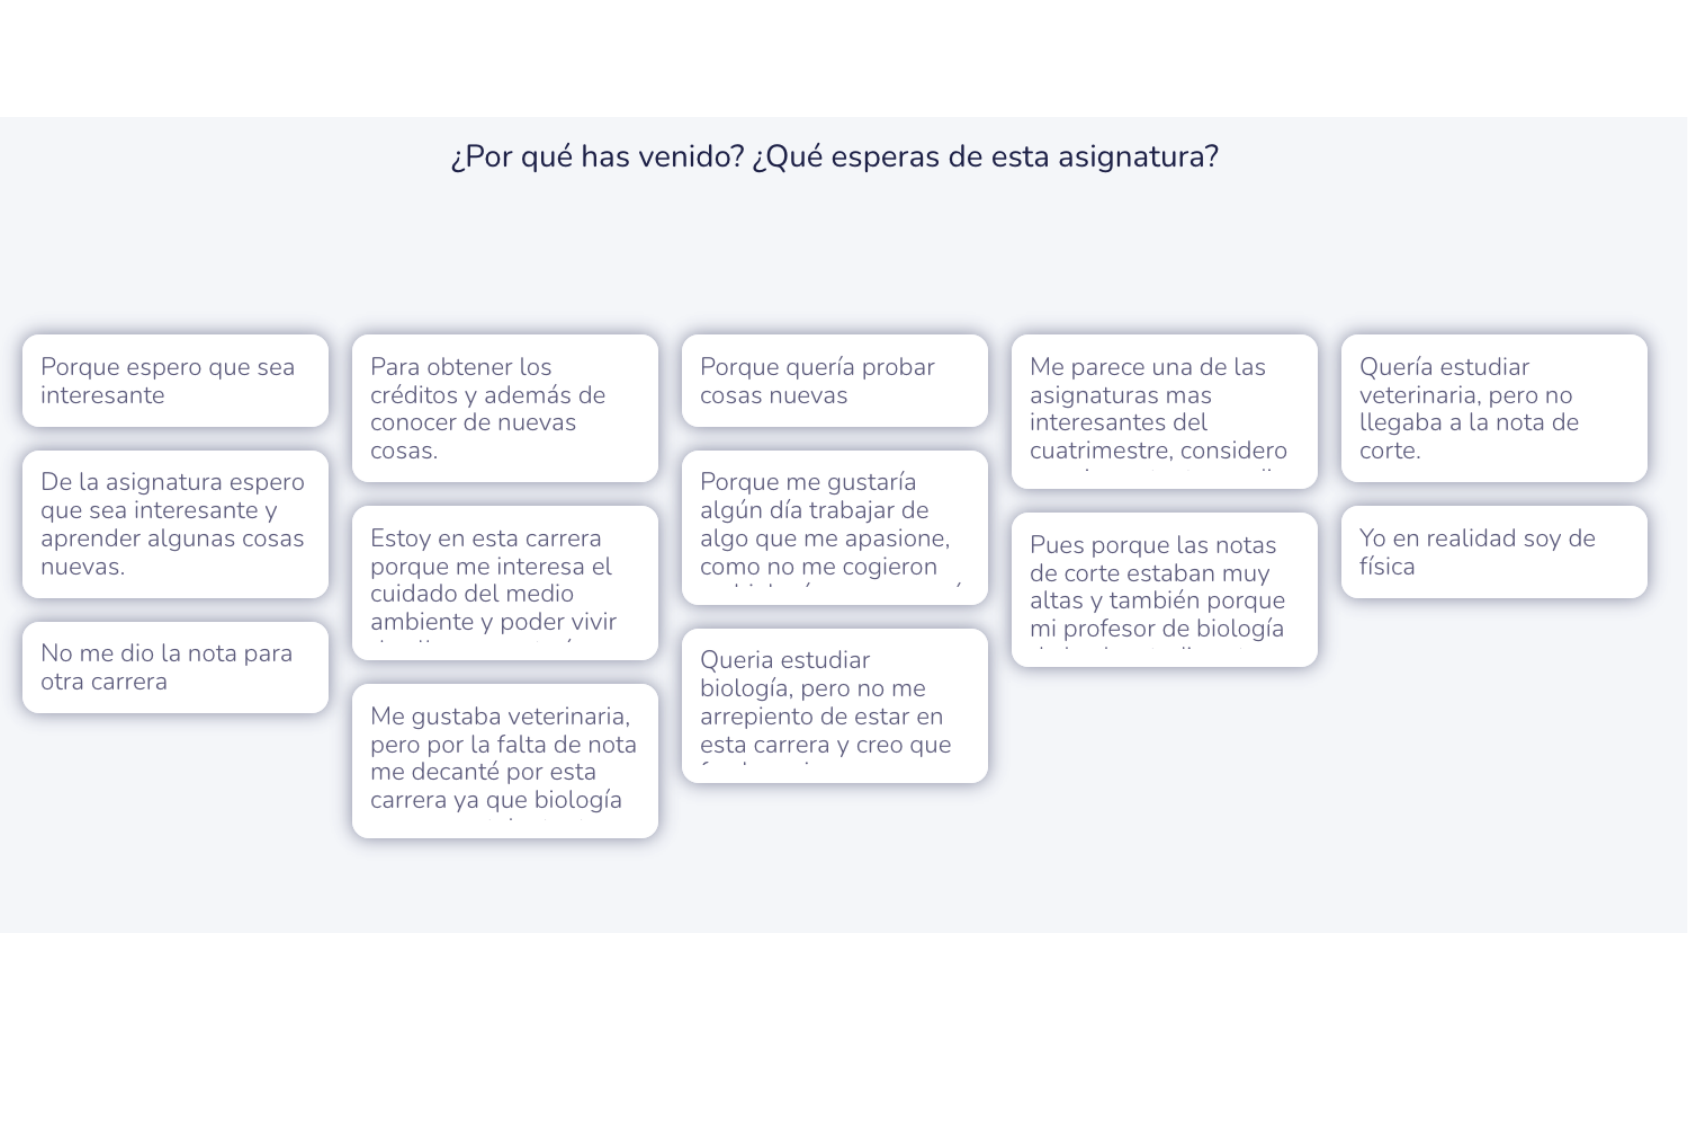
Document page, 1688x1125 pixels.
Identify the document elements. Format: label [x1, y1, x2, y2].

picture [0, 117, 1688, 933]
